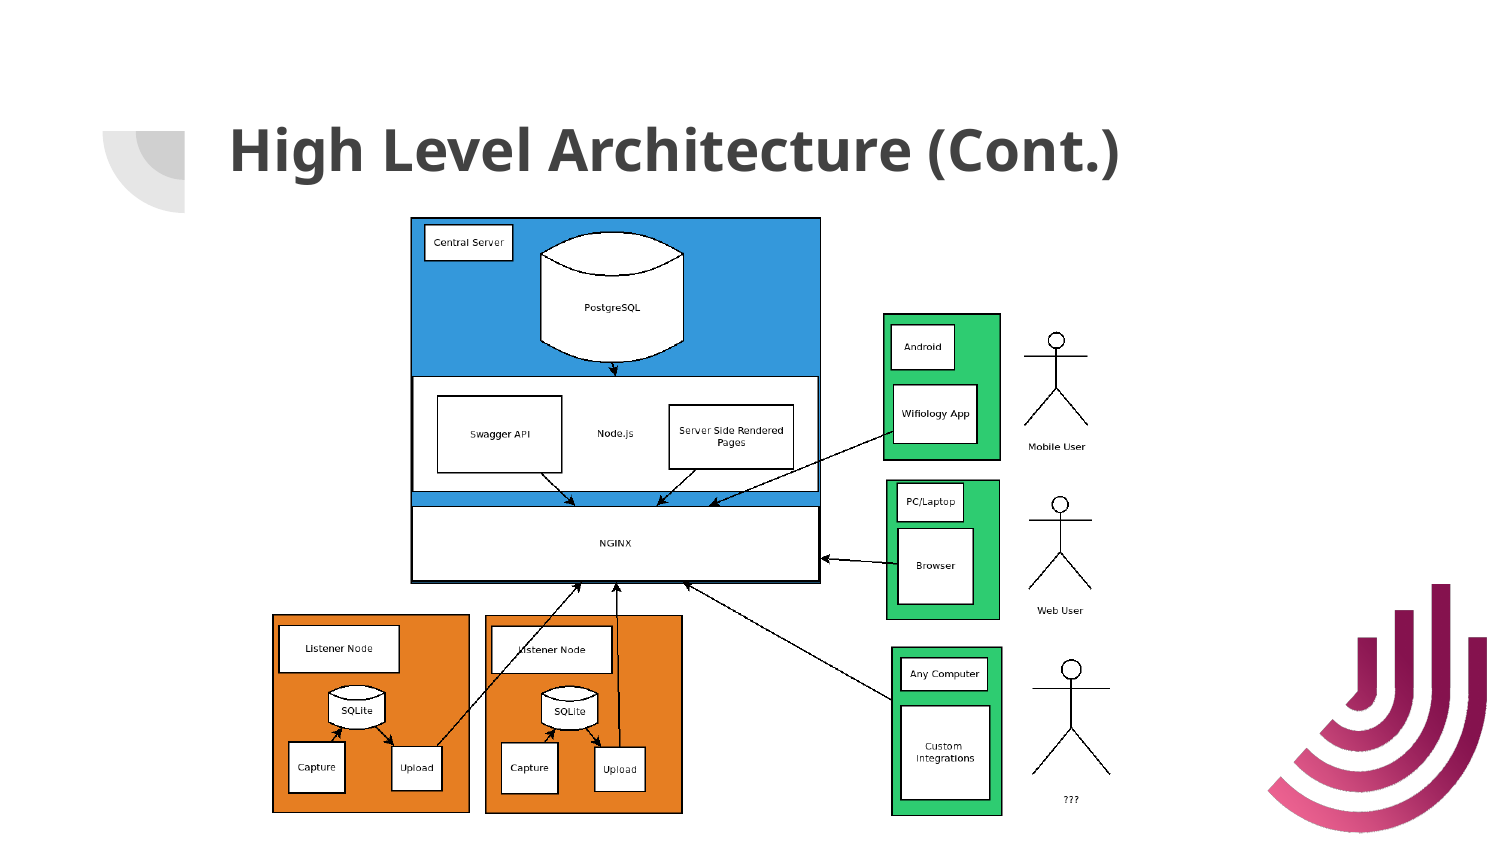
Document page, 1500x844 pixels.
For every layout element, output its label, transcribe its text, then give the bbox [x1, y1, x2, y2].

picture [271, 216, 1122, 817]
title High Level Architecture (Cont.) [213, 98, 1368, 263]
picture [1231, 575, 1500, 844]
